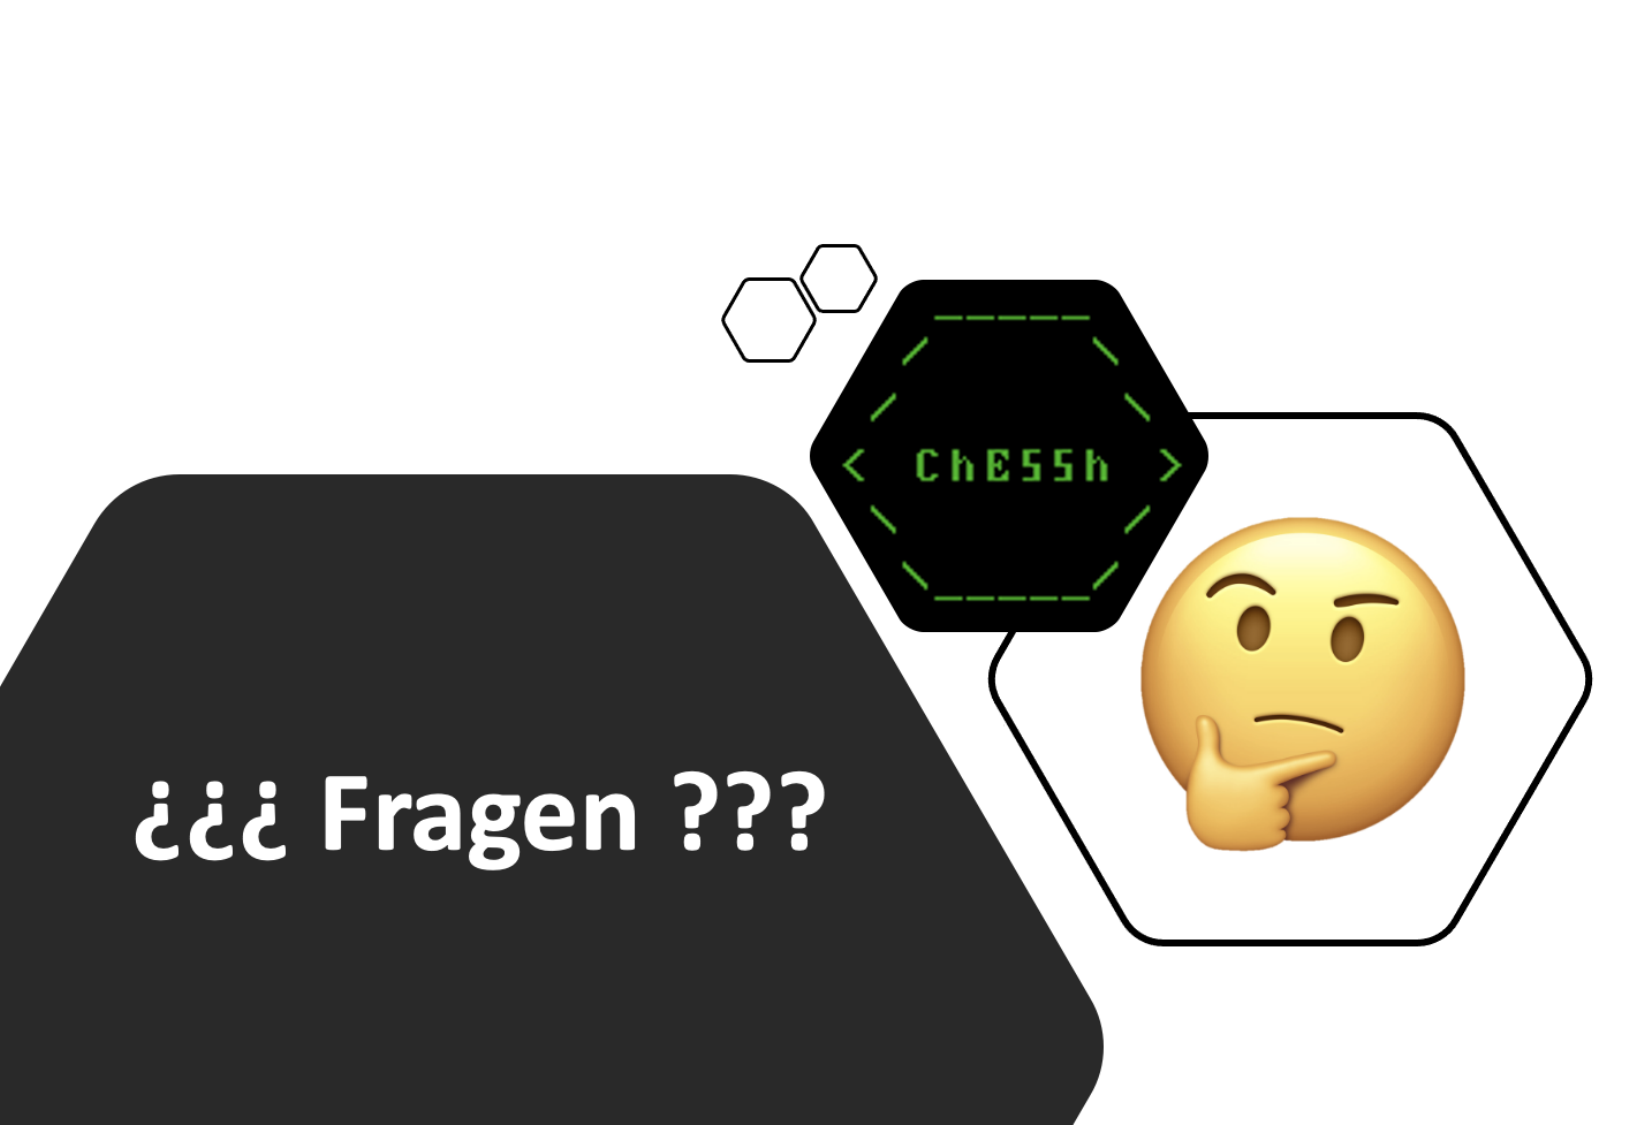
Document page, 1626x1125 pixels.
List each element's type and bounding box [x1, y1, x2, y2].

picture [0, 221, 1606, 1125]
